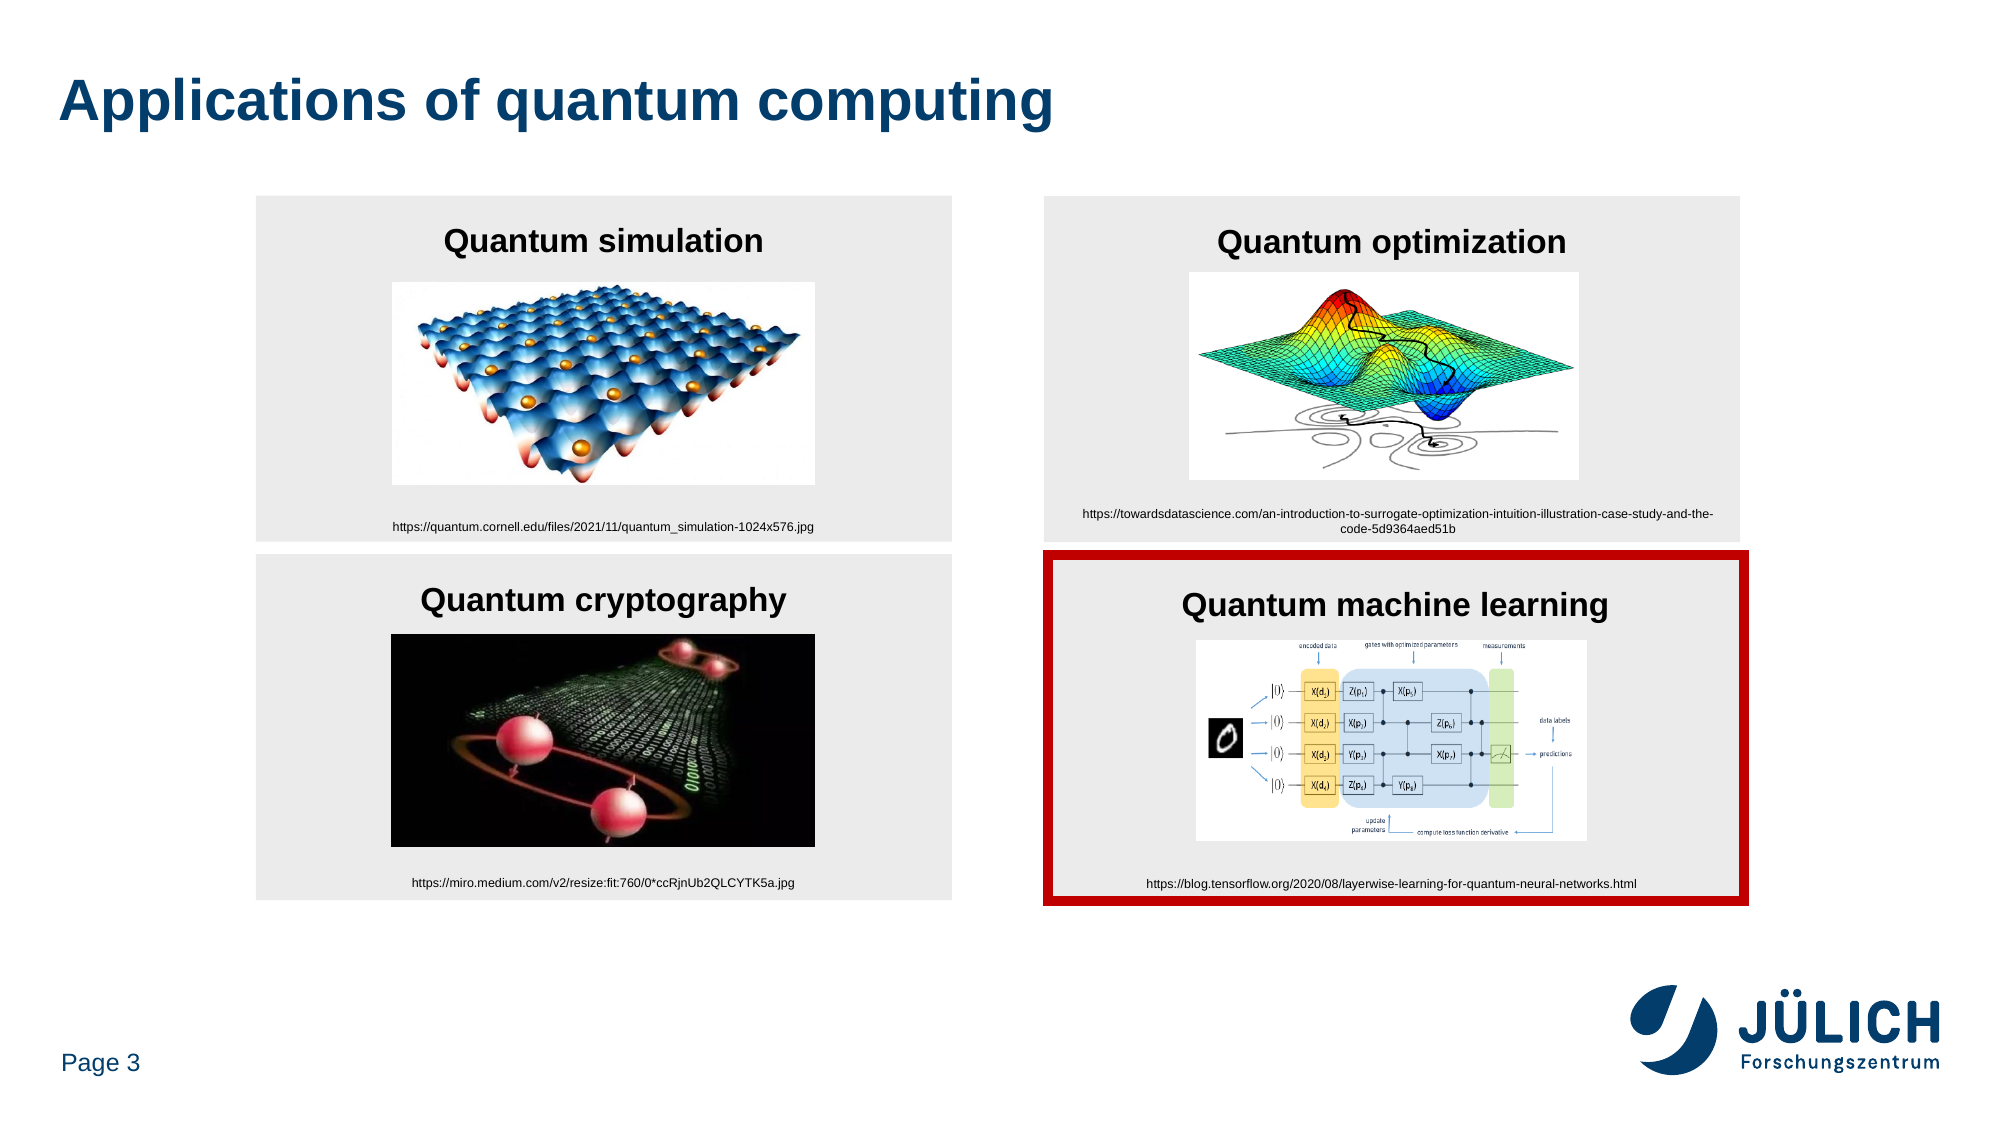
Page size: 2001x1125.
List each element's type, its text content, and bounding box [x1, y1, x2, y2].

picture [392, 282, 815, 485]
text_box Quantum cryptography [255, 553, 953, 901]
text_box https://towardsdatascience.com/an-introduction-to-surrogate-optimization-intuition-illustration-case-study-and-the-code-5d9364aed51b [1065, 498, 1731, 544]
text_box https://blog.tensorflow.org/2020/08/layerwise-learning-for-quantum-neural-networks.html [1058, 868, 1725, 899]
picture [1196, 640, 1587, 841]
text_box [1047, 554, 1745, 902]
text_box Quantum optimization [1043, 195, 1741, 543]
text_box https://miro.medium.com/v2/resize:fit:760/0*ccRjnUb2QLCYTK5a.jpg [270, 868, 936, 898]
text_box https://quantum.cornell.edu/files/2021/11/quantum_simulation-1024x576.jpg [270, 511, 936, 542]
text_box Quantum simulation [255, 195, 953, 543]
slide_number Page 3 [60, 1046, 179, 1084]
picture [391, 634, 815, 847]
title Applications of quantum computing [59, 53, 1938, 161]
picture [1188, 272, 1579, 480]
